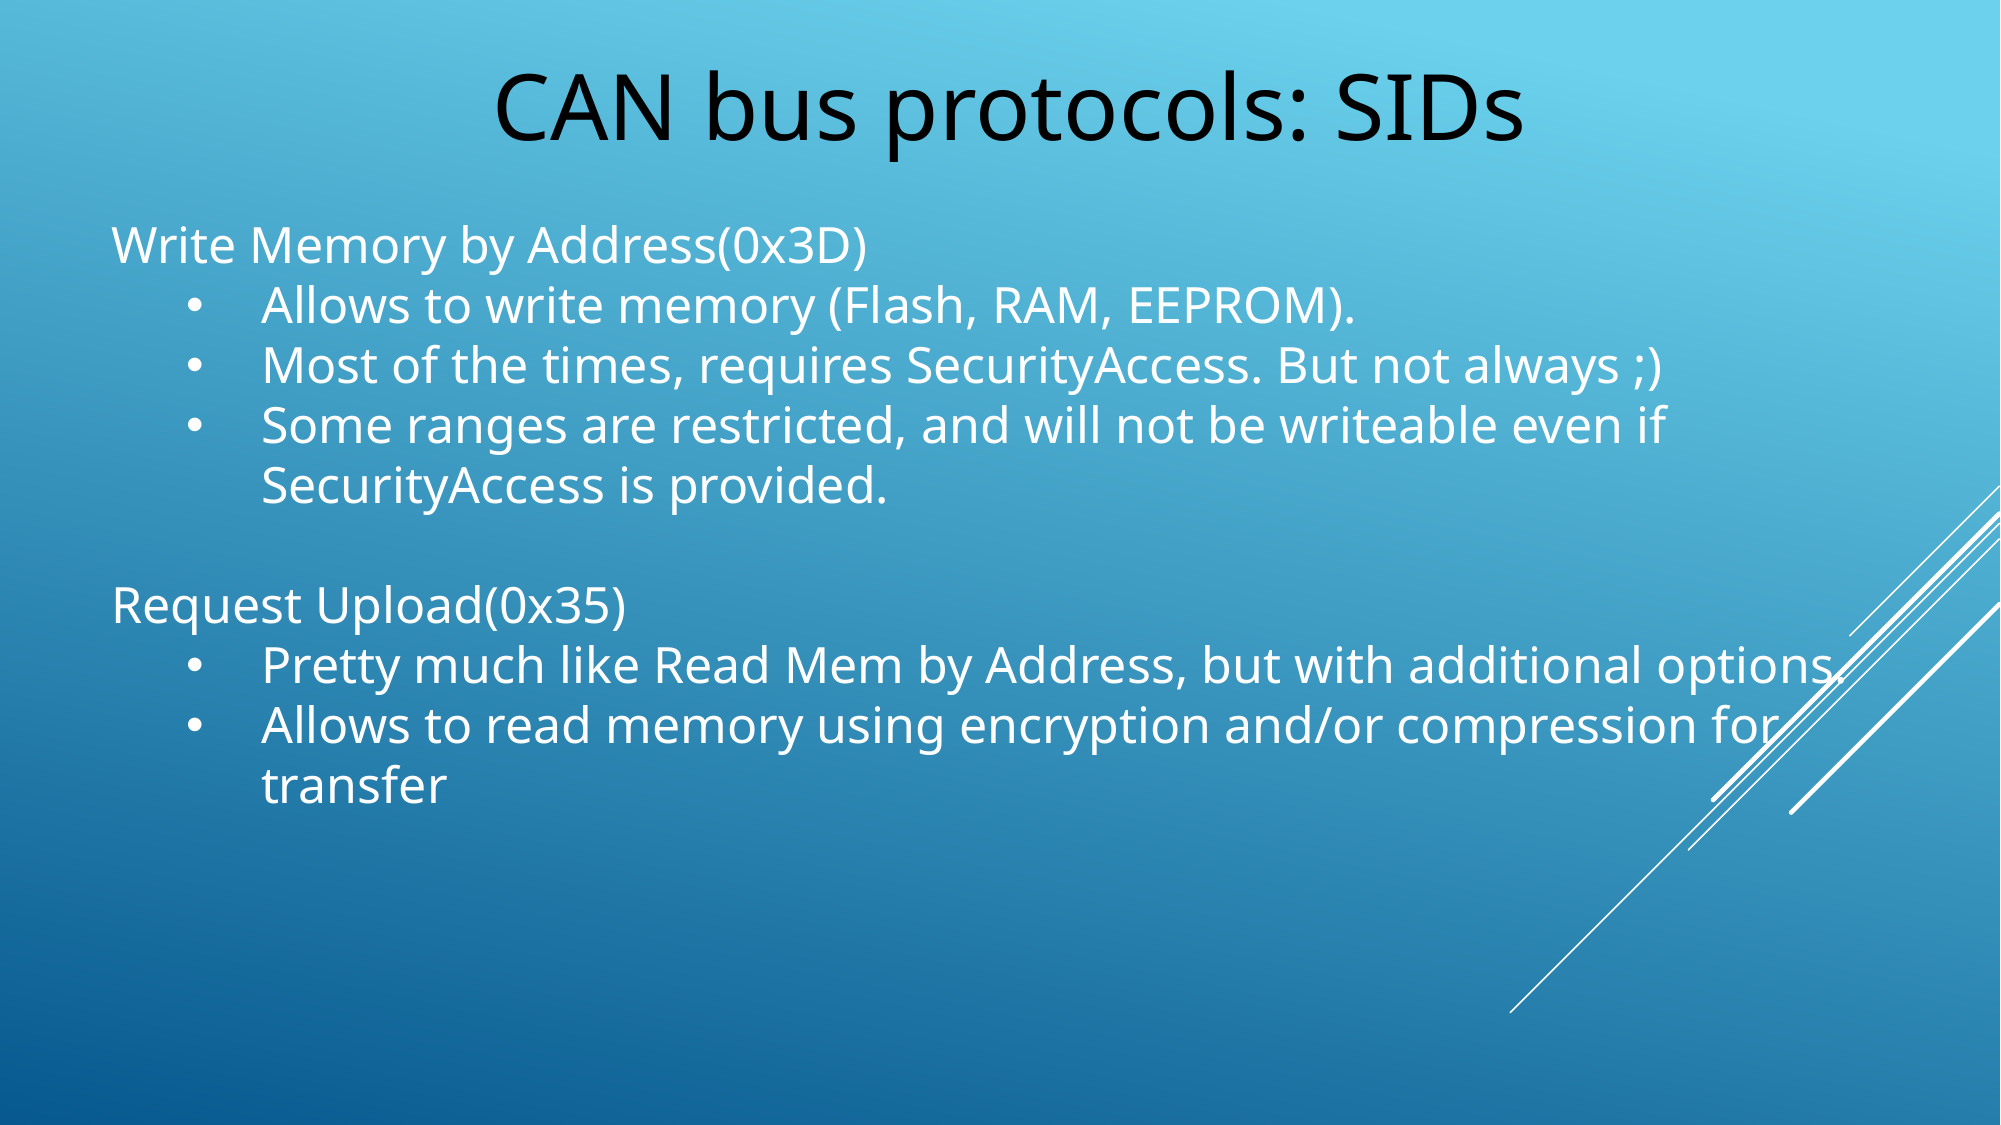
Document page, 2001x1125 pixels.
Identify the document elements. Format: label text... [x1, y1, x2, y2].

text_box Write Memory by Address(0x3D) Allows to write memory (Flash, RAM, EEPROM). Most of the times, requires SecurityAccess. But not always ;) Some ranges are restricted, and will not be writeable even if SecurityAccess is provided. Request Upload(0x35) Pretty much like Read Mem by Address, but with additional options. Allows to read memory using encryption and/or compression for transfer [96, 206, 1935, 822]
text_box CAN bus protocols: SIDs [84, 40, 1935, 166]
